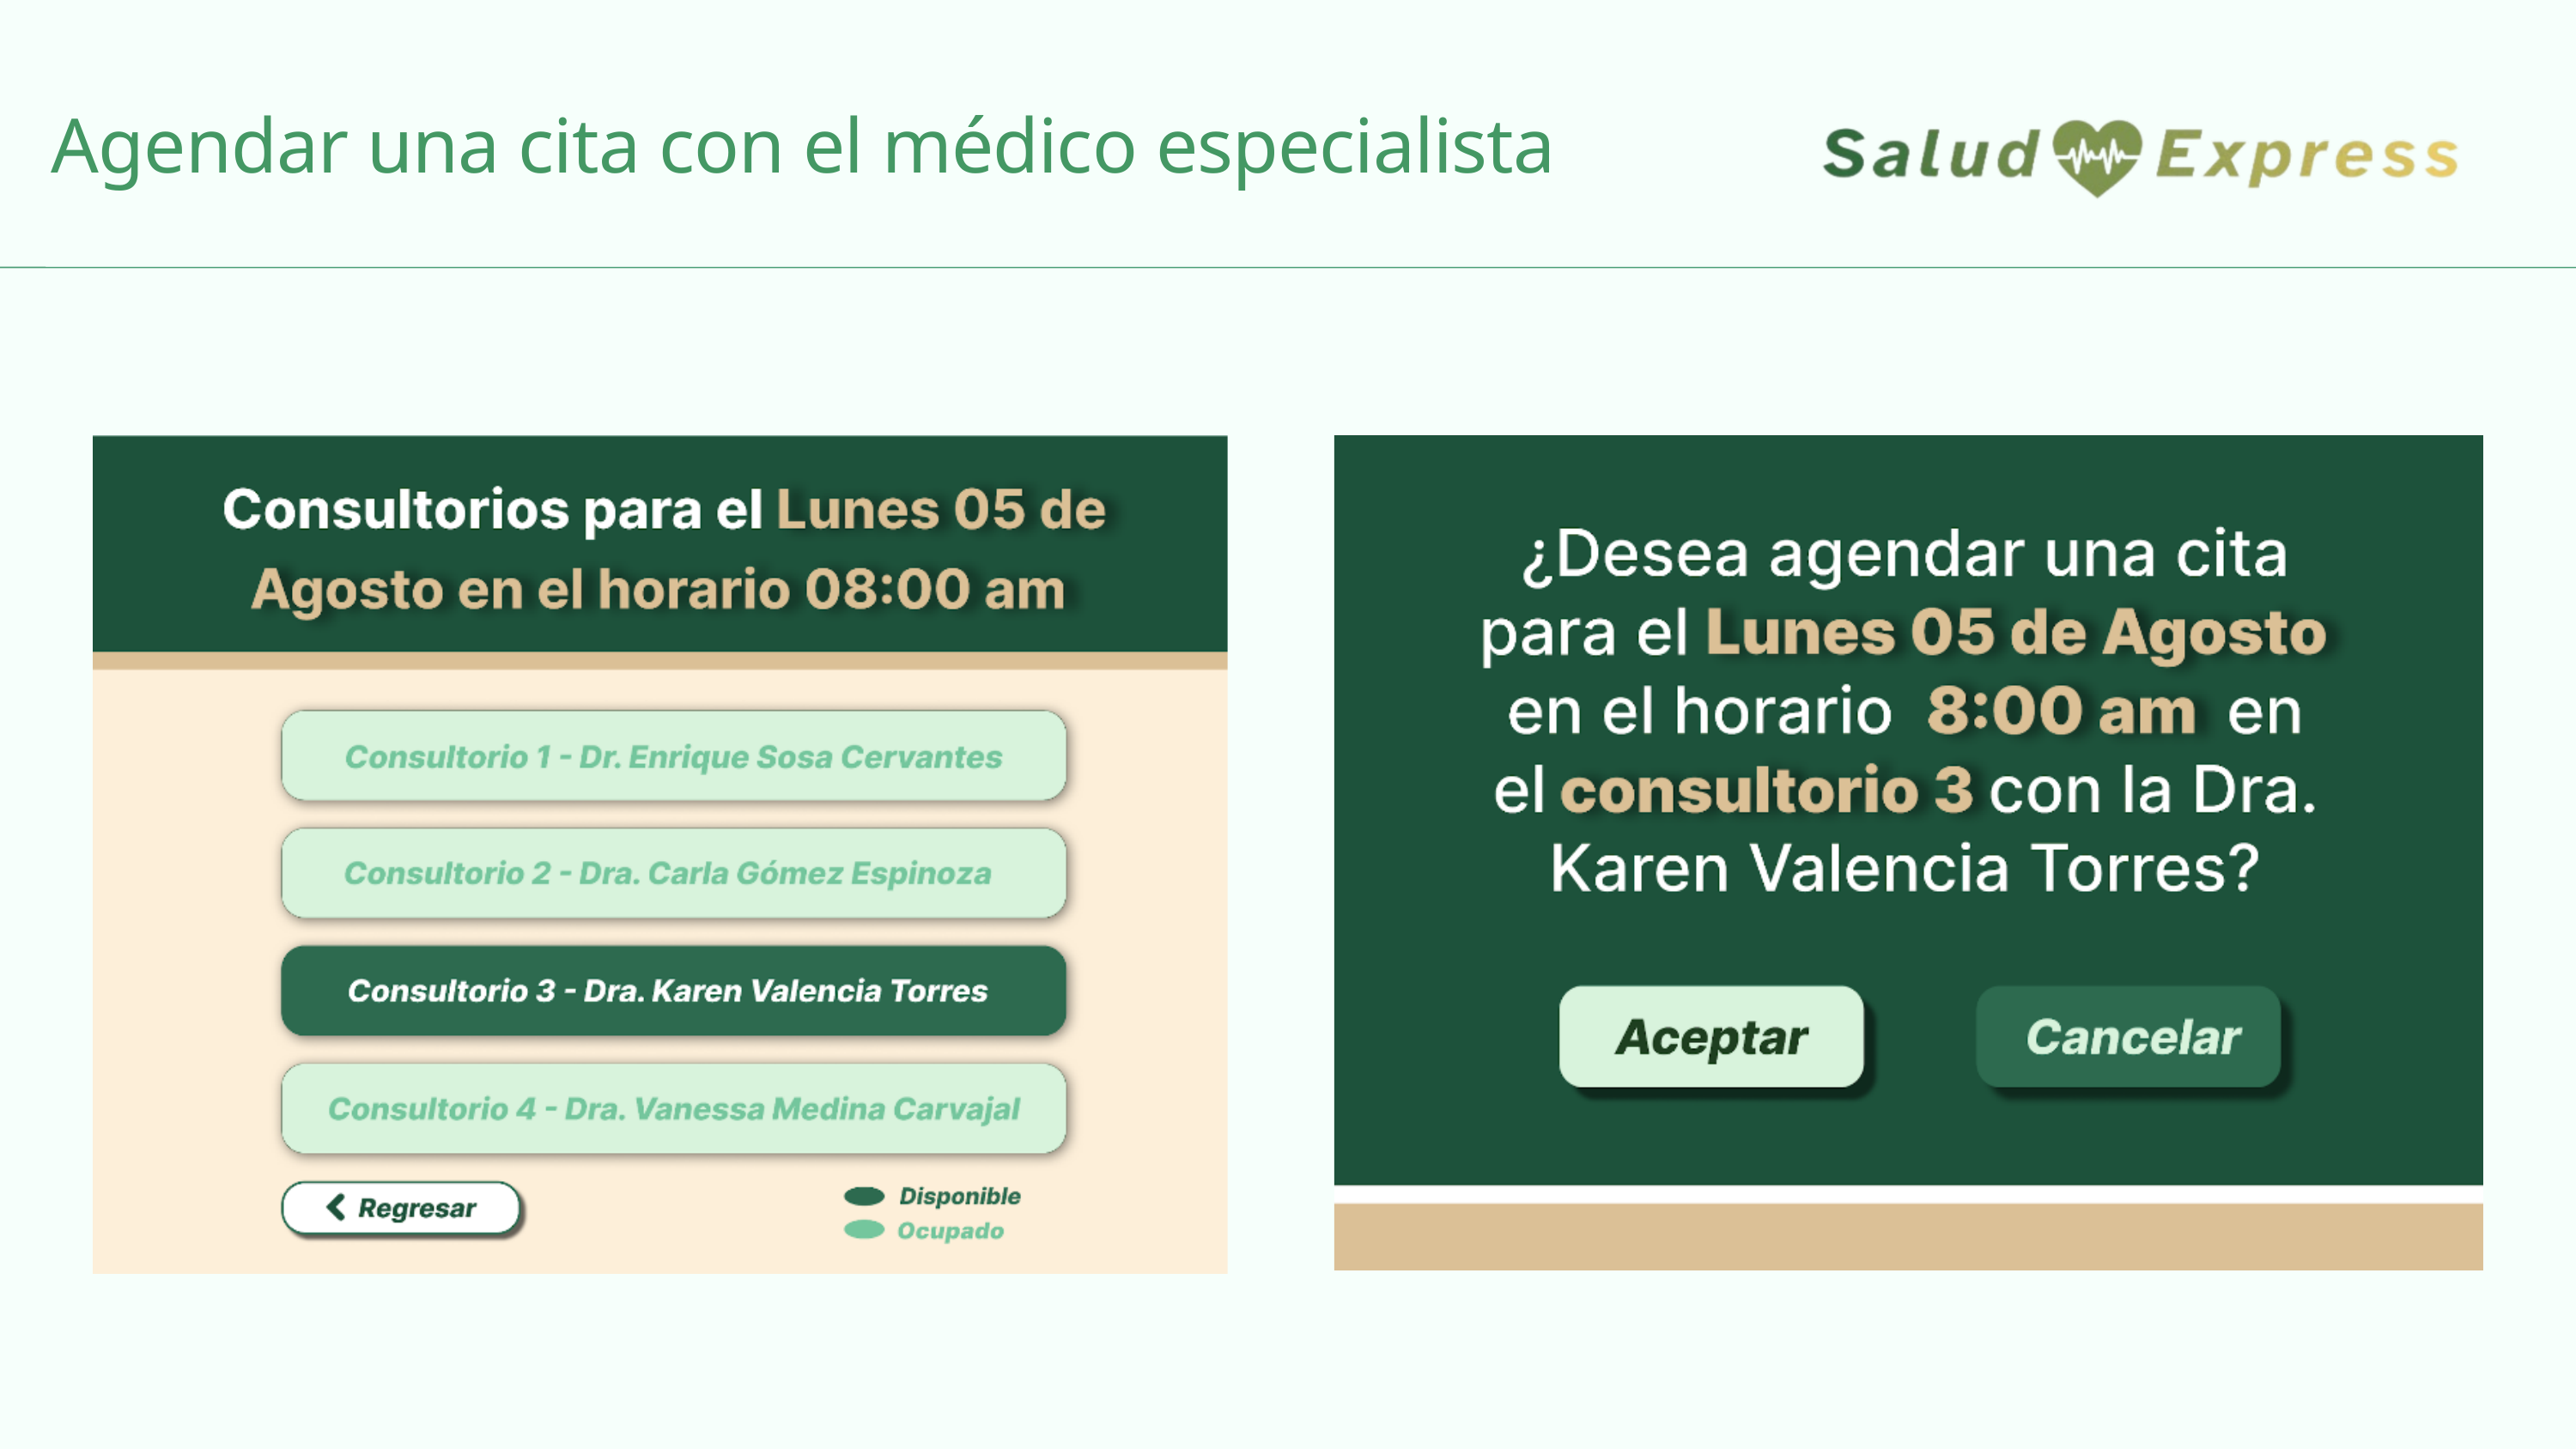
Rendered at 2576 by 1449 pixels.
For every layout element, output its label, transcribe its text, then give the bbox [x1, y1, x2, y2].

text_box [93, 435, 1228, 1274]
text_box Agendar una cita con el médico especialista [51, 105, 1744, 189]
text_box [1649, 0, 2576, 267]
text_box [1649, 268, 2576, 315]
text_box [1334, 435, 2483, 1270]
